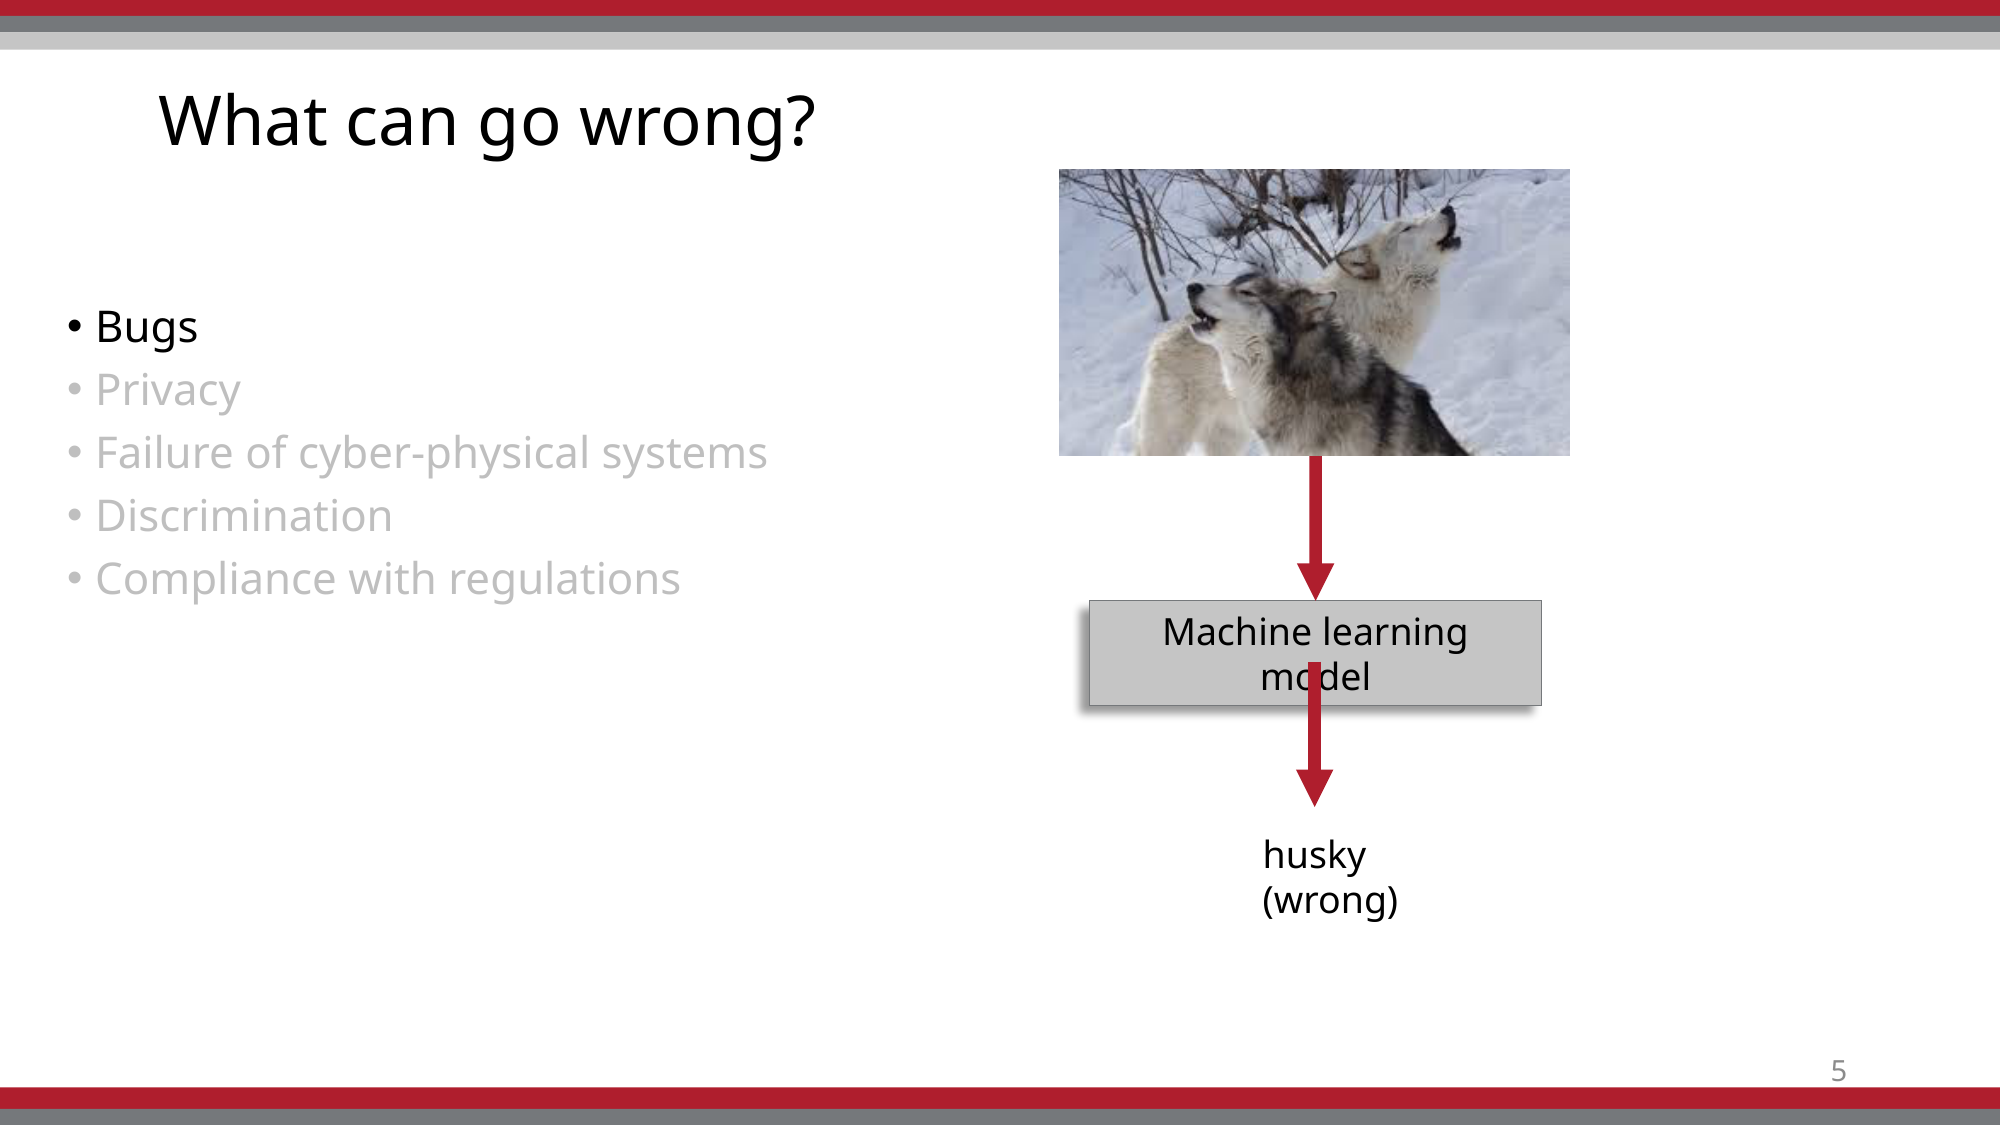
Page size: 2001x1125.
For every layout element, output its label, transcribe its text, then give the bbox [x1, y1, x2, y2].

text_box What can go wrong? [143, 14, 1869, 233]
text_box husky (wrong) [1247, 824, 1414, 929]
list Bugs Privacy Failure of cyber-physical systems Discrimination Compliance with regulations [52, 297, 884, 1012]
text_box Machine learning model [1089, 600, 1542, 706]
picture [1059, 169, 1570, 456]
slide_number 5 [1412, 1042, 1863, 1103]
